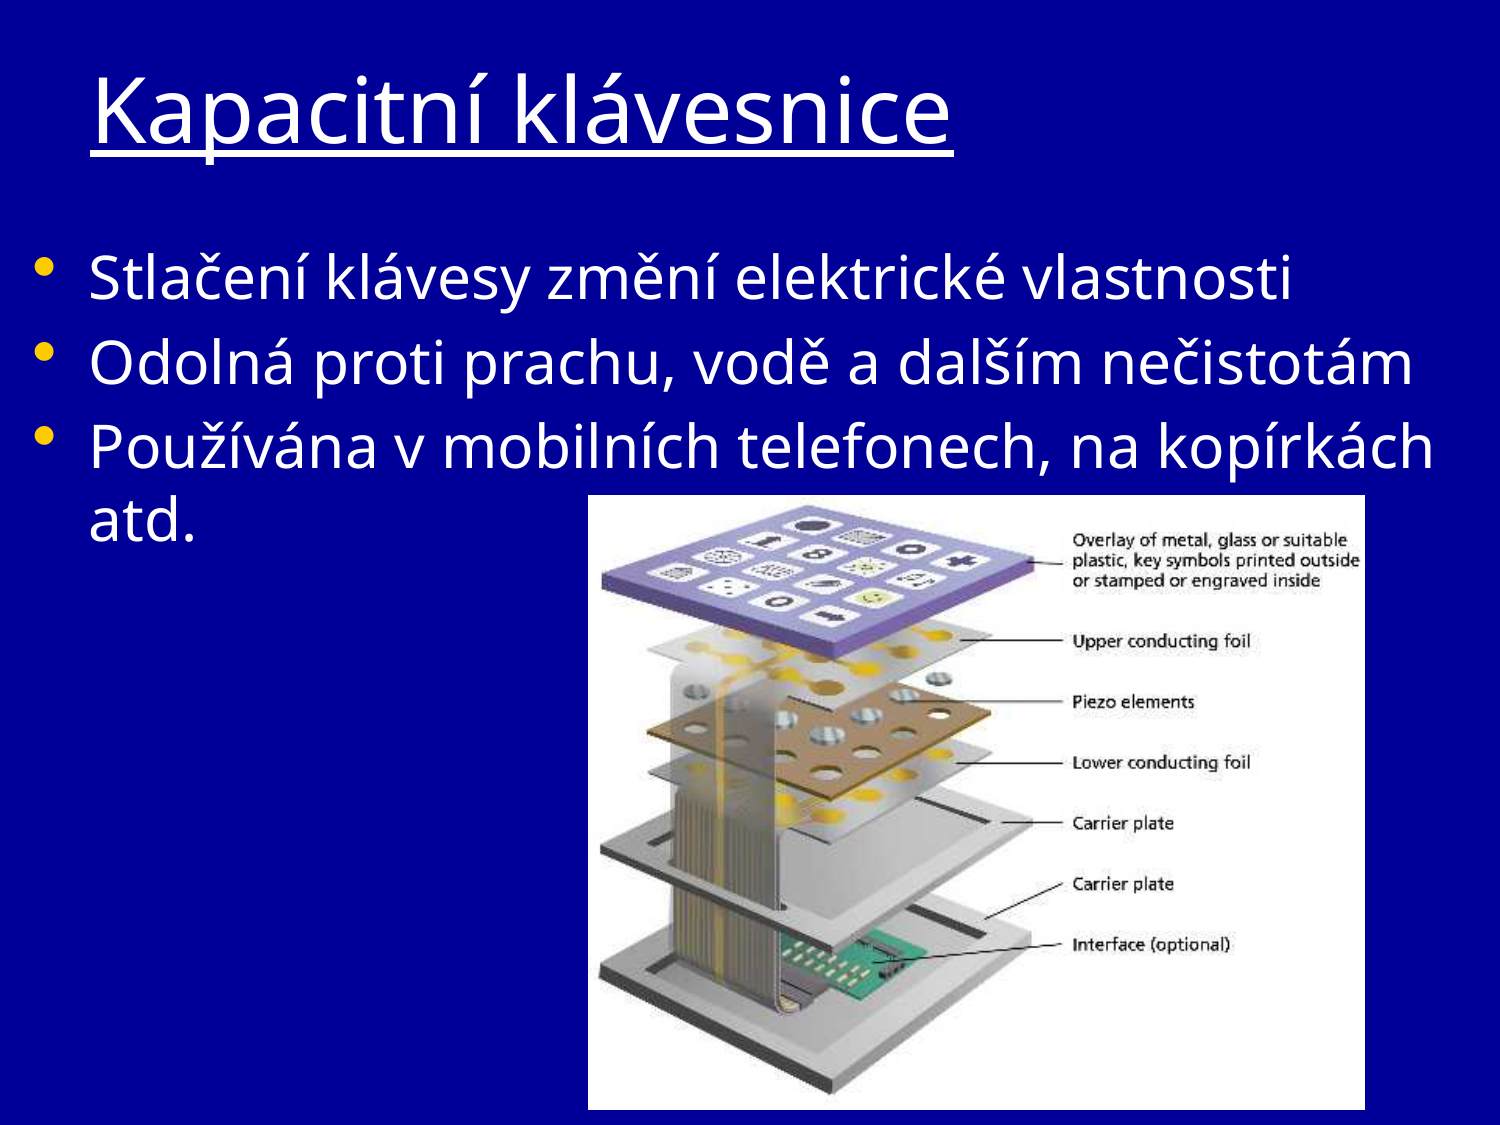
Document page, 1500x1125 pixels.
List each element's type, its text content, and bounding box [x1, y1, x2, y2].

picture [588, 495, 1365, 1111]
list Stlačení klávesy změní elektrické vlastnosti Odolná proti prachu, vodě a dalším nečistotám Používána v mobilních telefonech, na kopírkách atd. [17, 231, 1500, 907]
title Kapacitní klávesnice [74, 47, 1426, 231]
